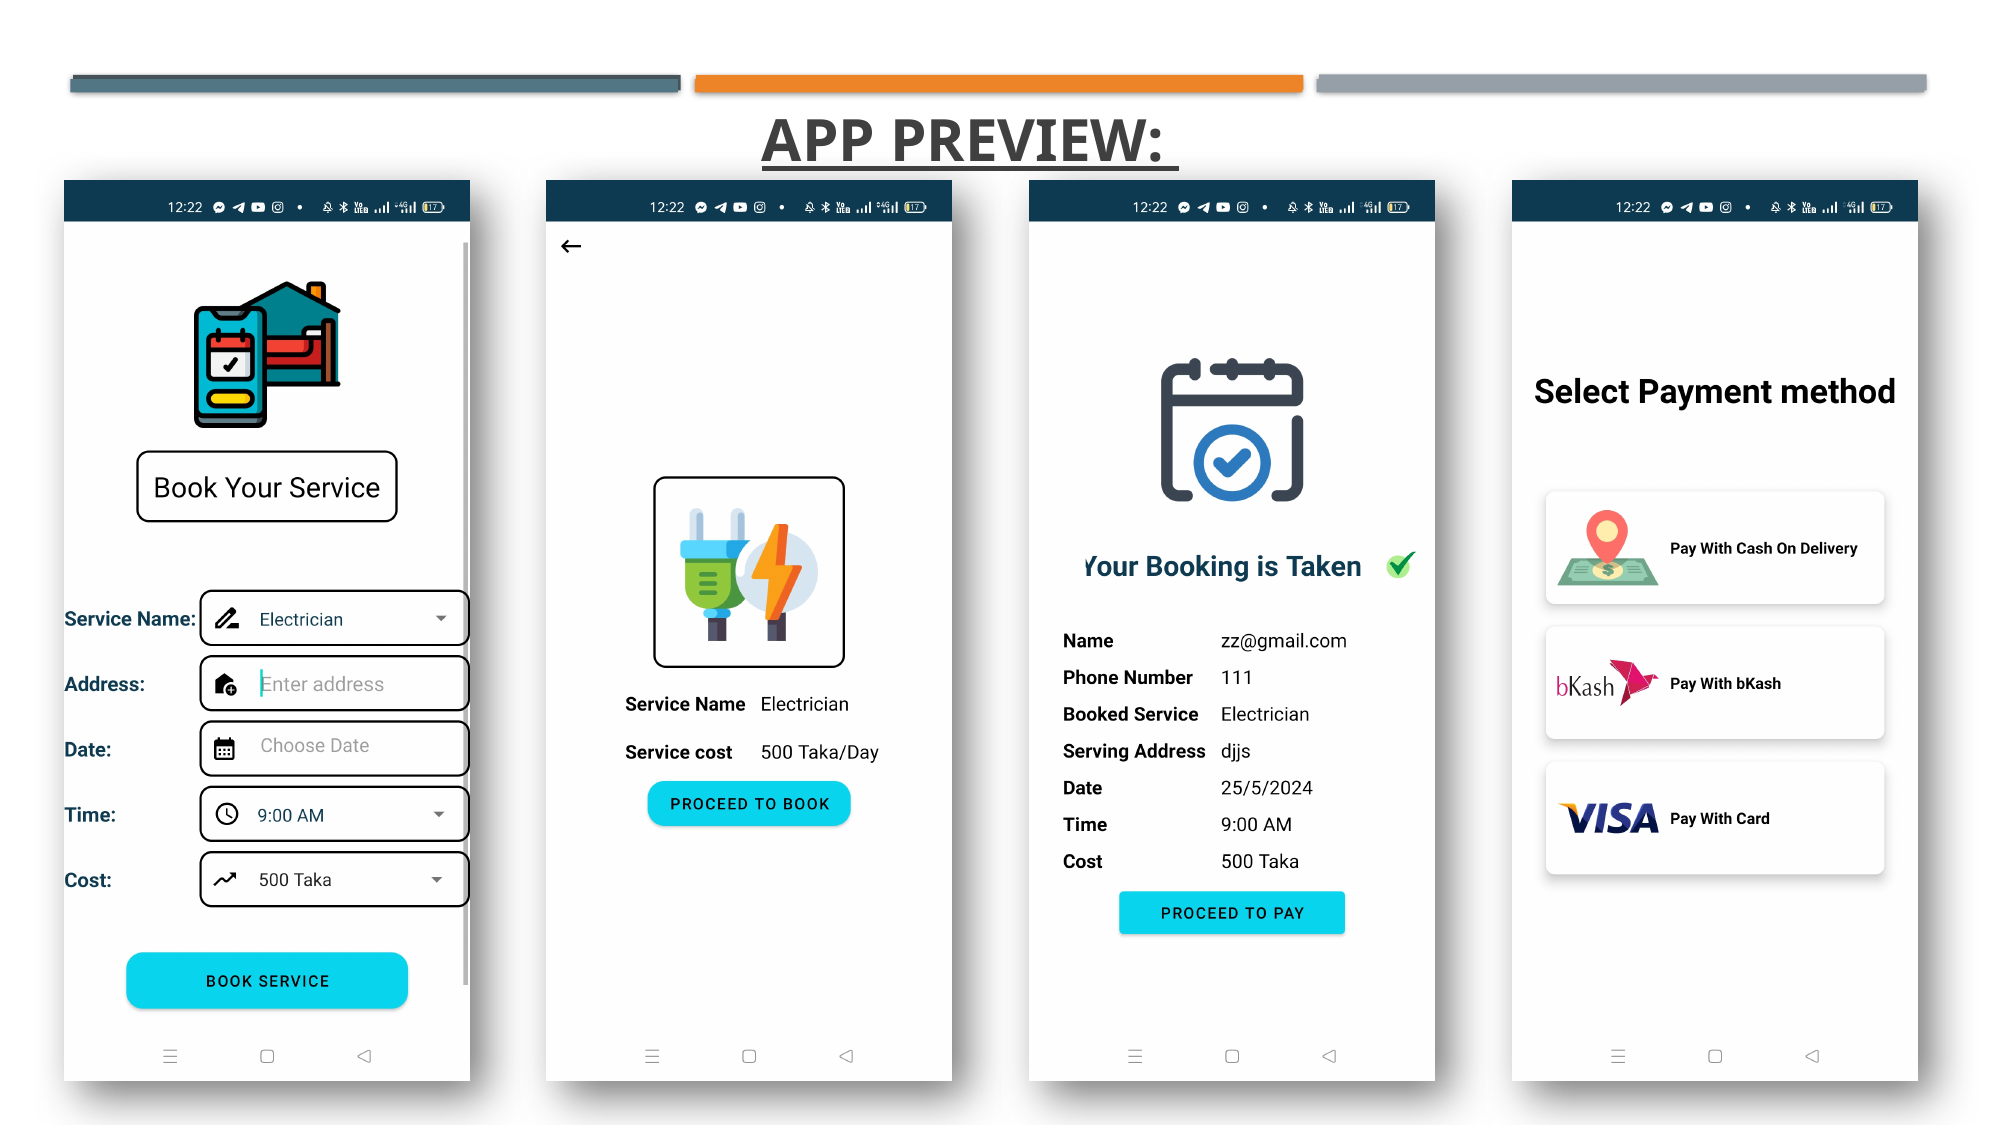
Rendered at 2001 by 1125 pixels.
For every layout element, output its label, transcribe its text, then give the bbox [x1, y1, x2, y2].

picture [1028, 180, 1435, 1082]
picture [546, 180, 953, 1082]
picture [63, 180, 470, 1082]
text_box App Preview: [679, 81, 1261, 181]
picture [1511, 180, 1918, 1082]
